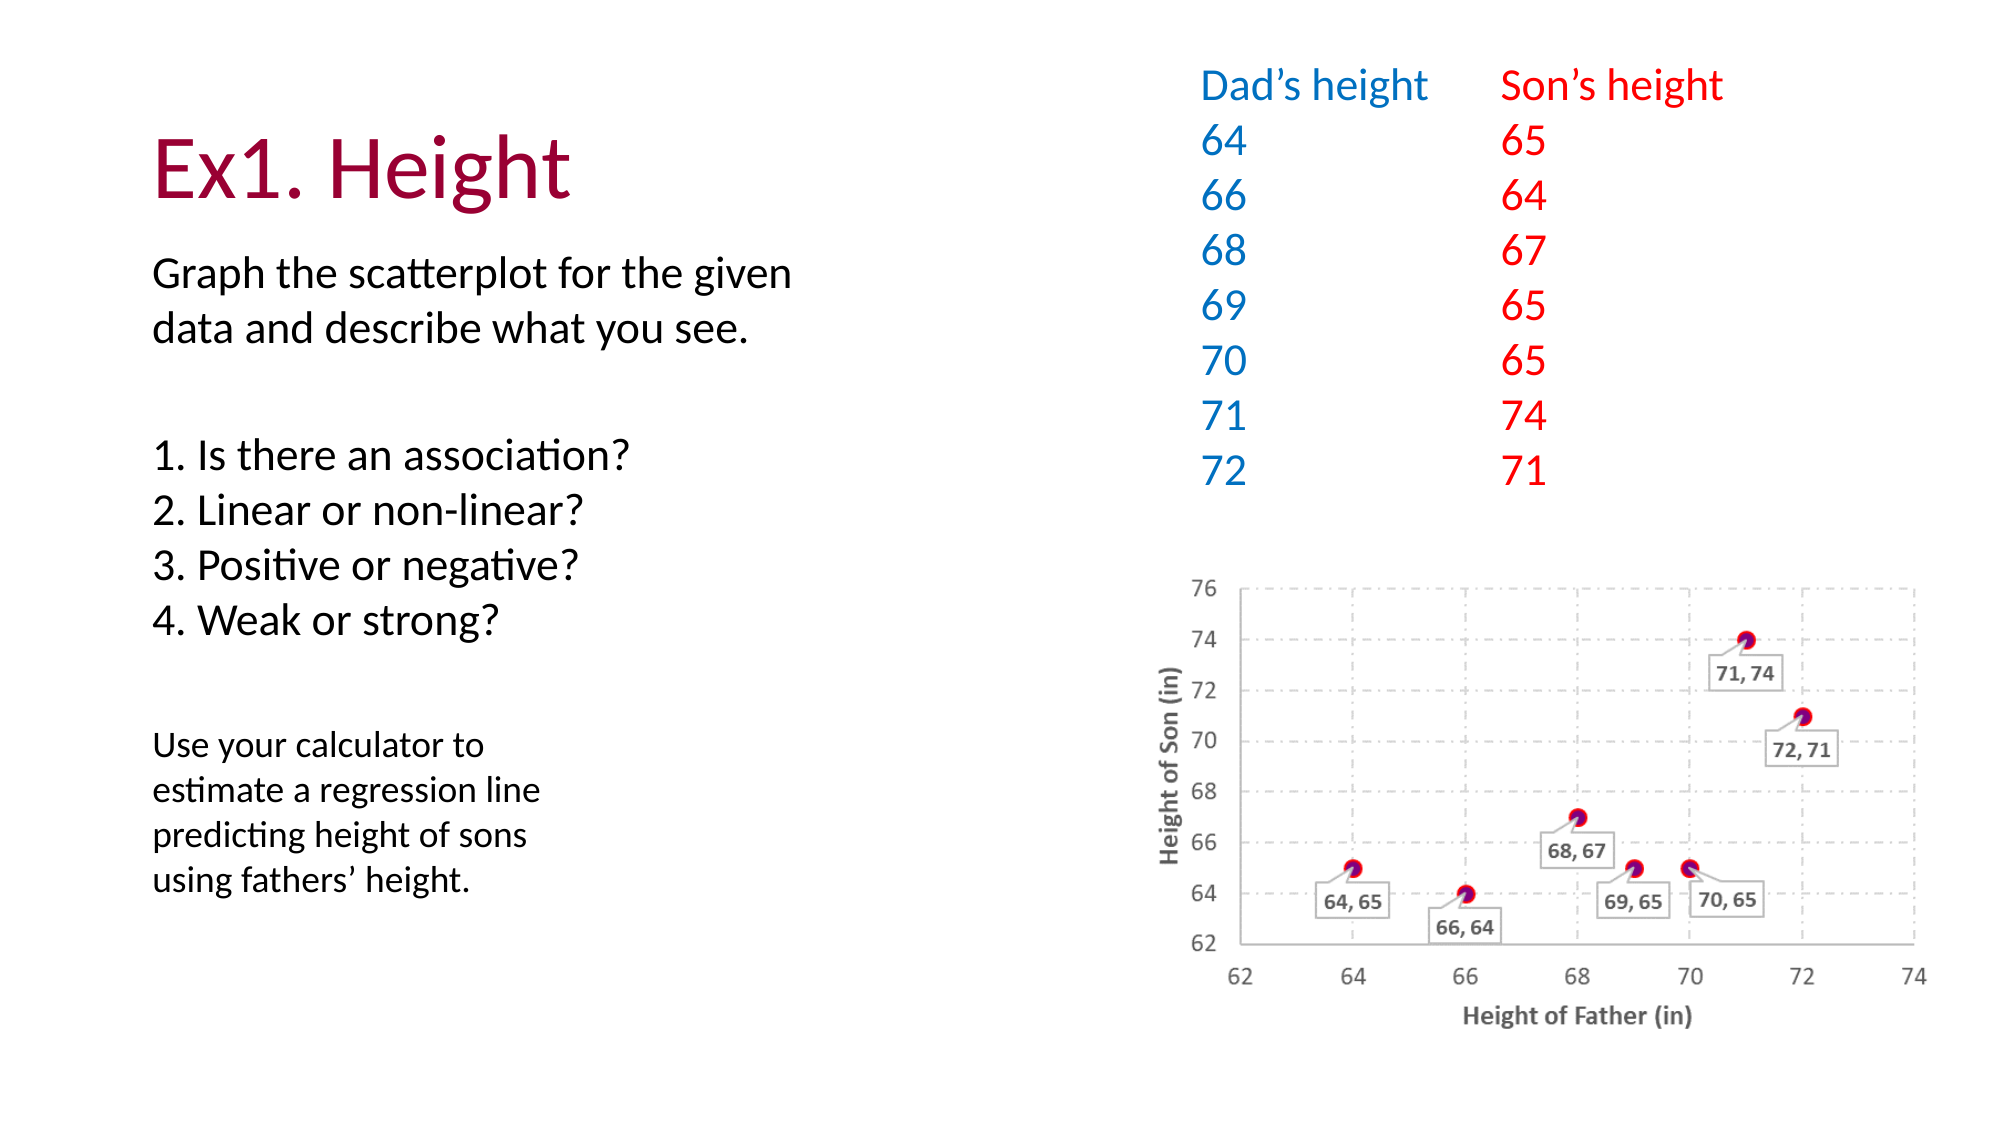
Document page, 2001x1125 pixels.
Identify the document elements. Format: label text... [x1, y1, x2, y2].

text_box 1. Is there an association? 2. Linear or non-linear? 3. Positive or negative? 4. Weak or strong? [137, 417, 825, 653]
text_box Graph the scatterplot for the given data and describe what you see. [137, 235, 825, 361]
picture [1121, 562, 1952, 1061]
text_box Use your calculator to estimate a regression line predicting height of sons using fathers’ height. [137, 712, 625, 908]
text_box Dad’s height Son’s height 64 65 66 64 68 67 69 65 70 65 71 74 72 71 [1185, 47, 1812, 503]
title Ex1. Height [137, 59, 1000, 278]
